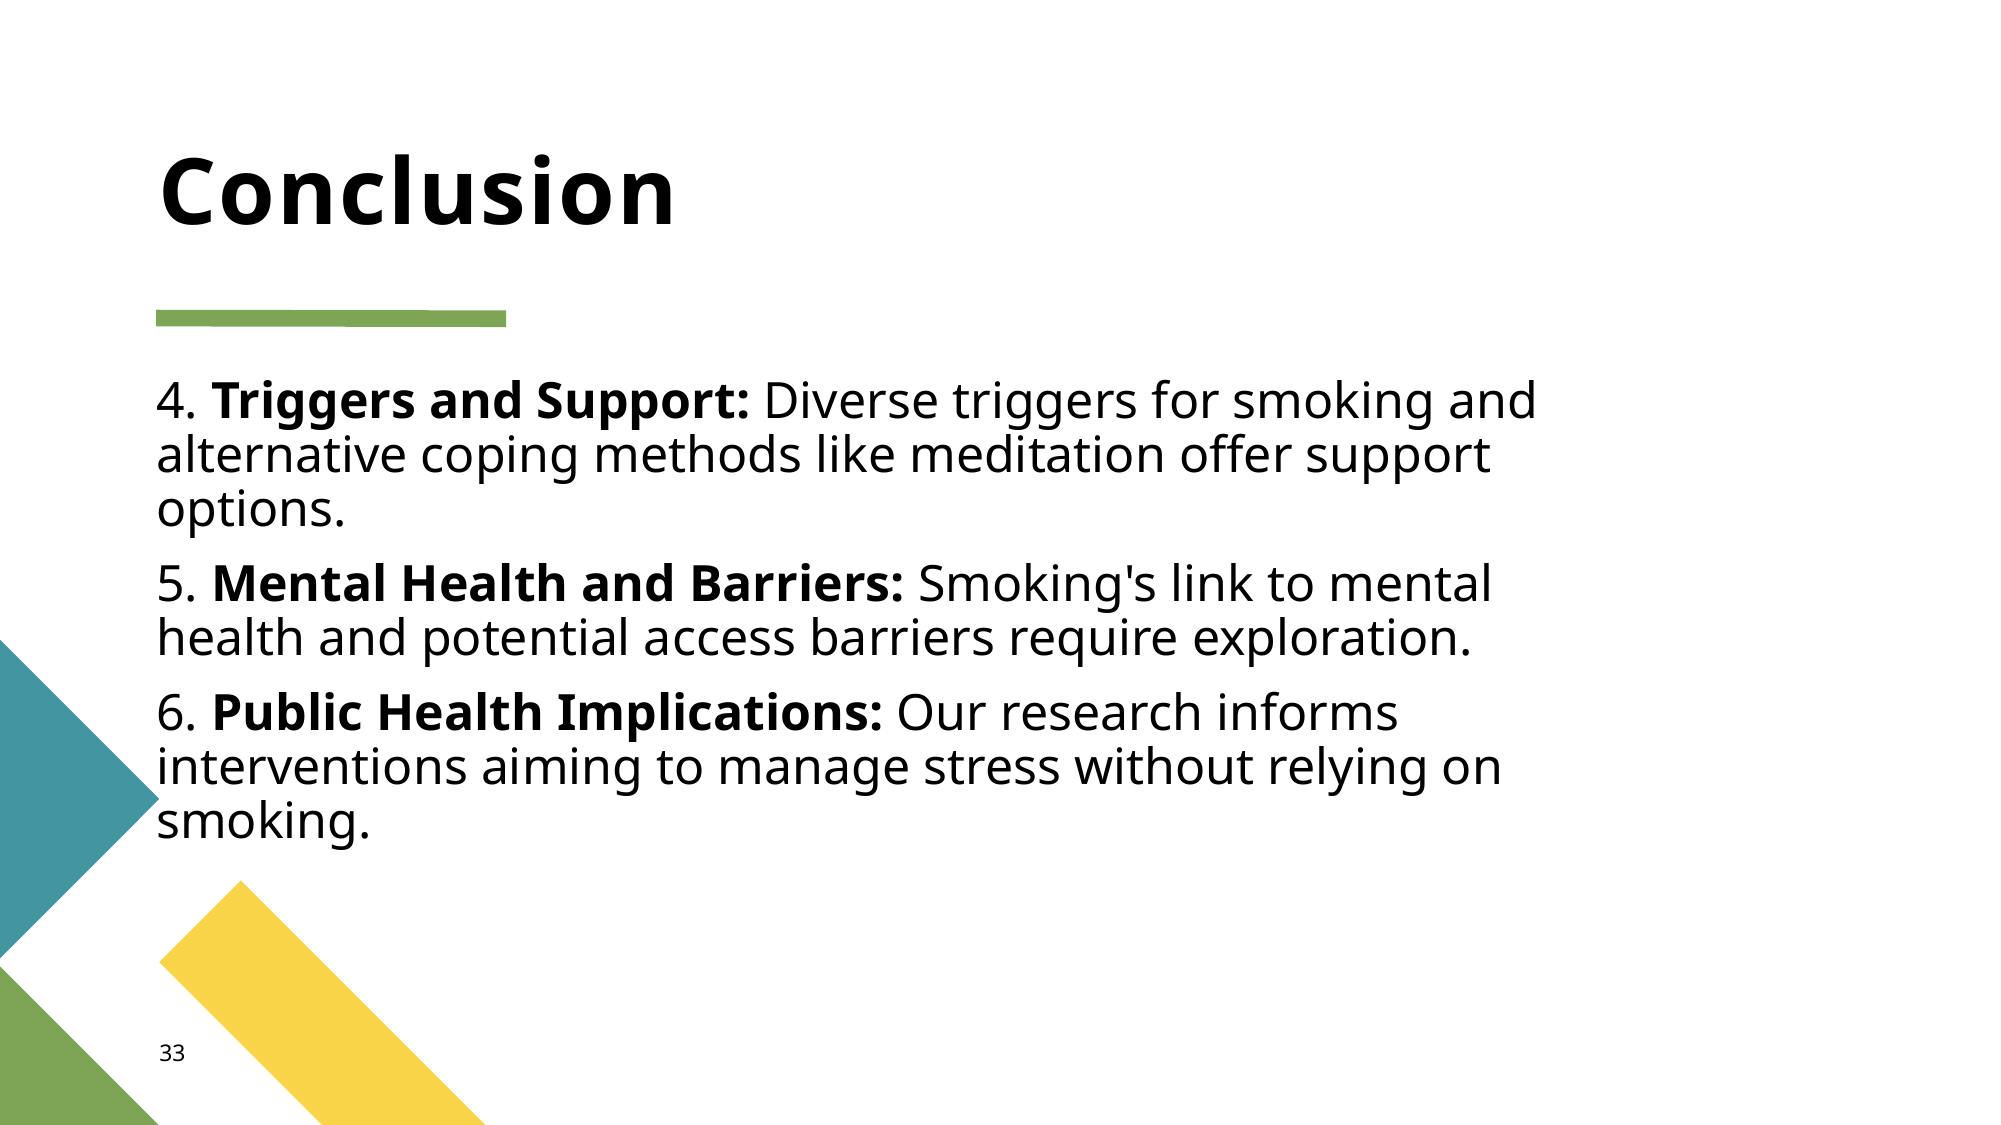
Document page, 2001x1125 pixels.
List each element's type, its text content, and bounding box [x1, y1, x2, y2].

list 4. Triggers and Support: Diverse triggers for smoking and alternative coping methods like meditation offer support options. 5. Mental Health and Barriers: Smoking's link to mental health and potential access barriers require exploration. 6. Public Health Implications: Our research informs interventions aiming to manage stress without relying on smoking. [156, 375, 1559, 835]
title Conclusion [158, 144, 969, 245]
slide_number 33 [159, 1038, 246, 1080]
